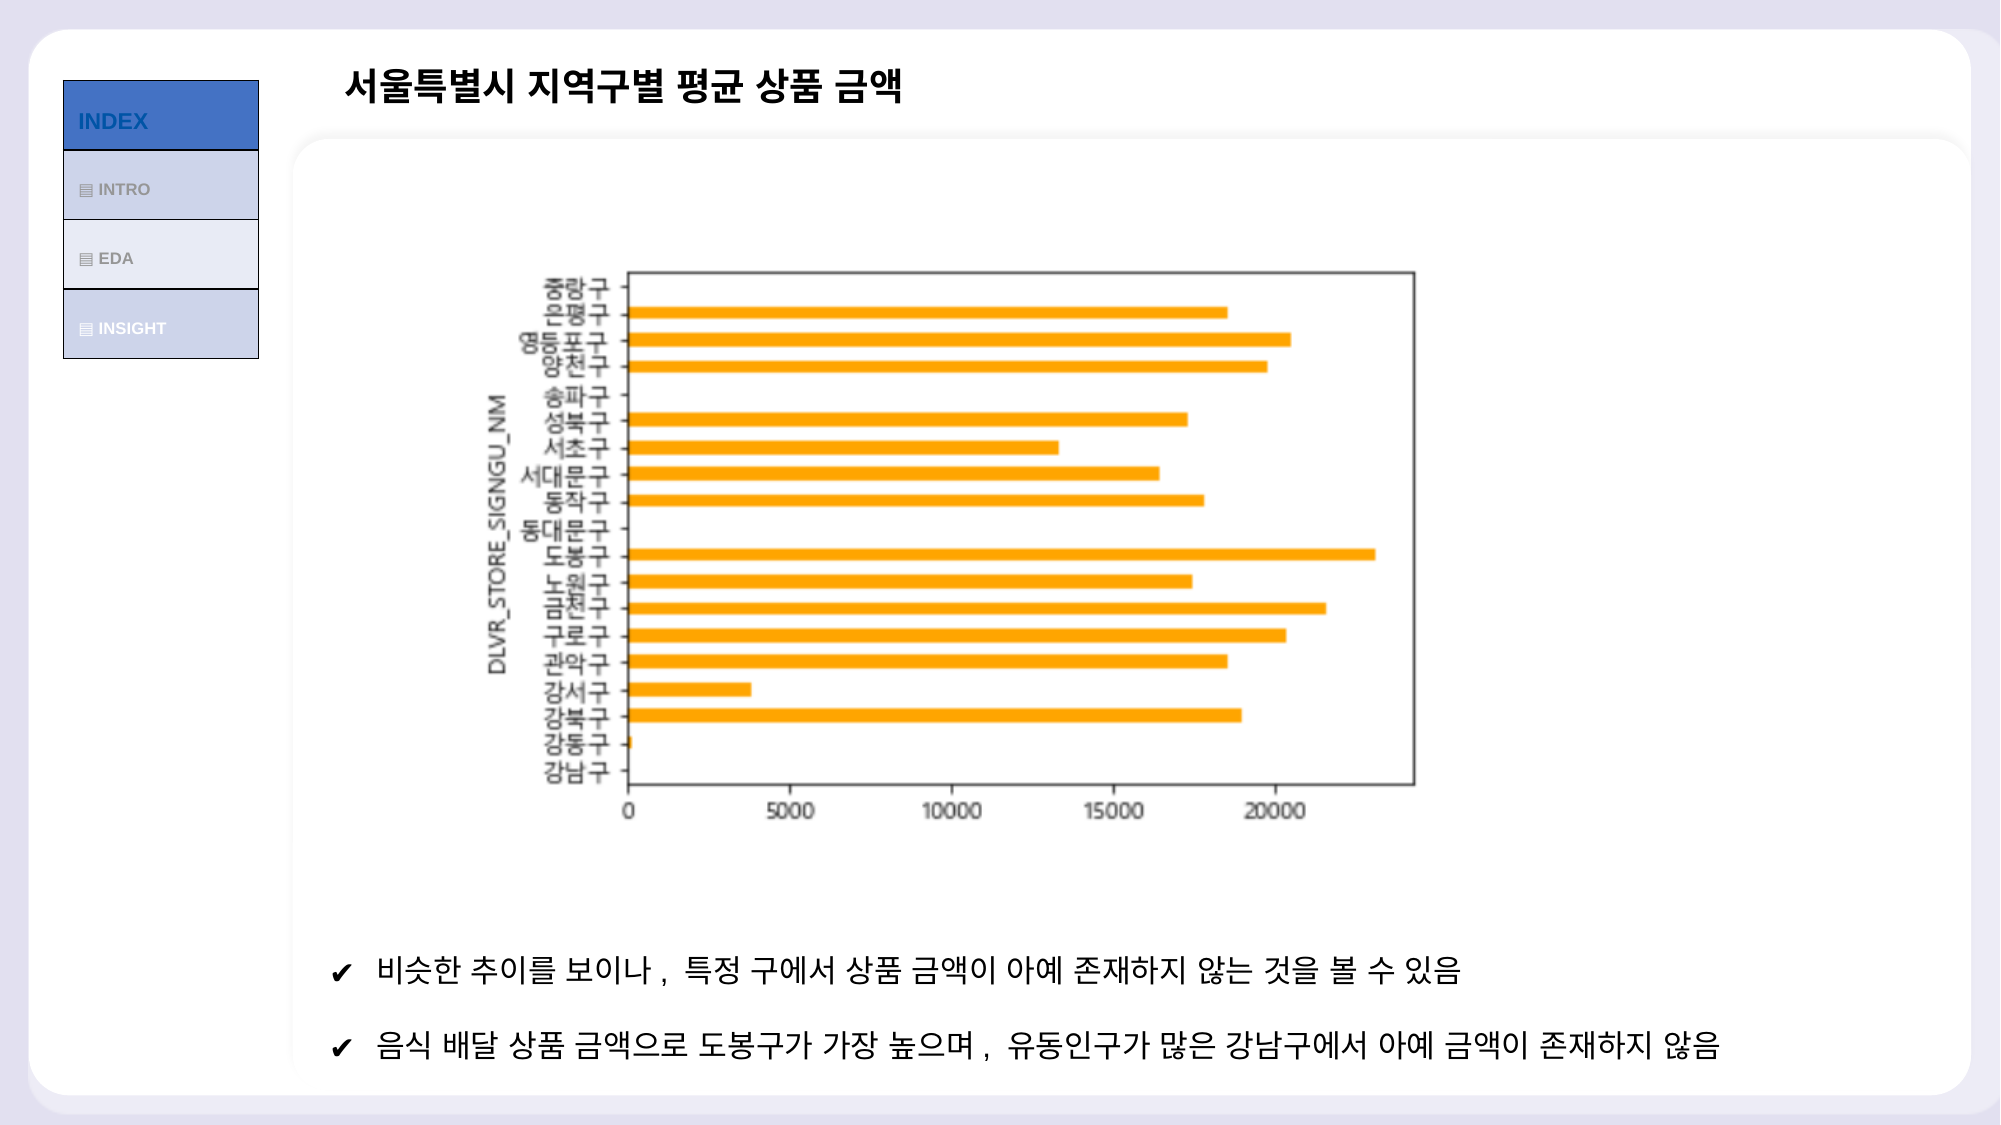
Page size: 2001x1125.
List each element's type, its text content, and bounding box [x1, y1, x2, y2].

picture [478, 268, 1522, 831]
text_box 비슷한 추이를 보이나, 특정 구에서 상품 금액이 아예 존재하지 않는 것을 볼 수 있음 음식 배달 상품 금액으로 도봉구가 가장 높으며, 유동인구가 많은 강남구에서 아예 금액이 존재하지 않음 [314, 906, 1958, 1072]
title 서울특별시 지역구별 평균 상품 금액 [329, 60, 1413, 116]
